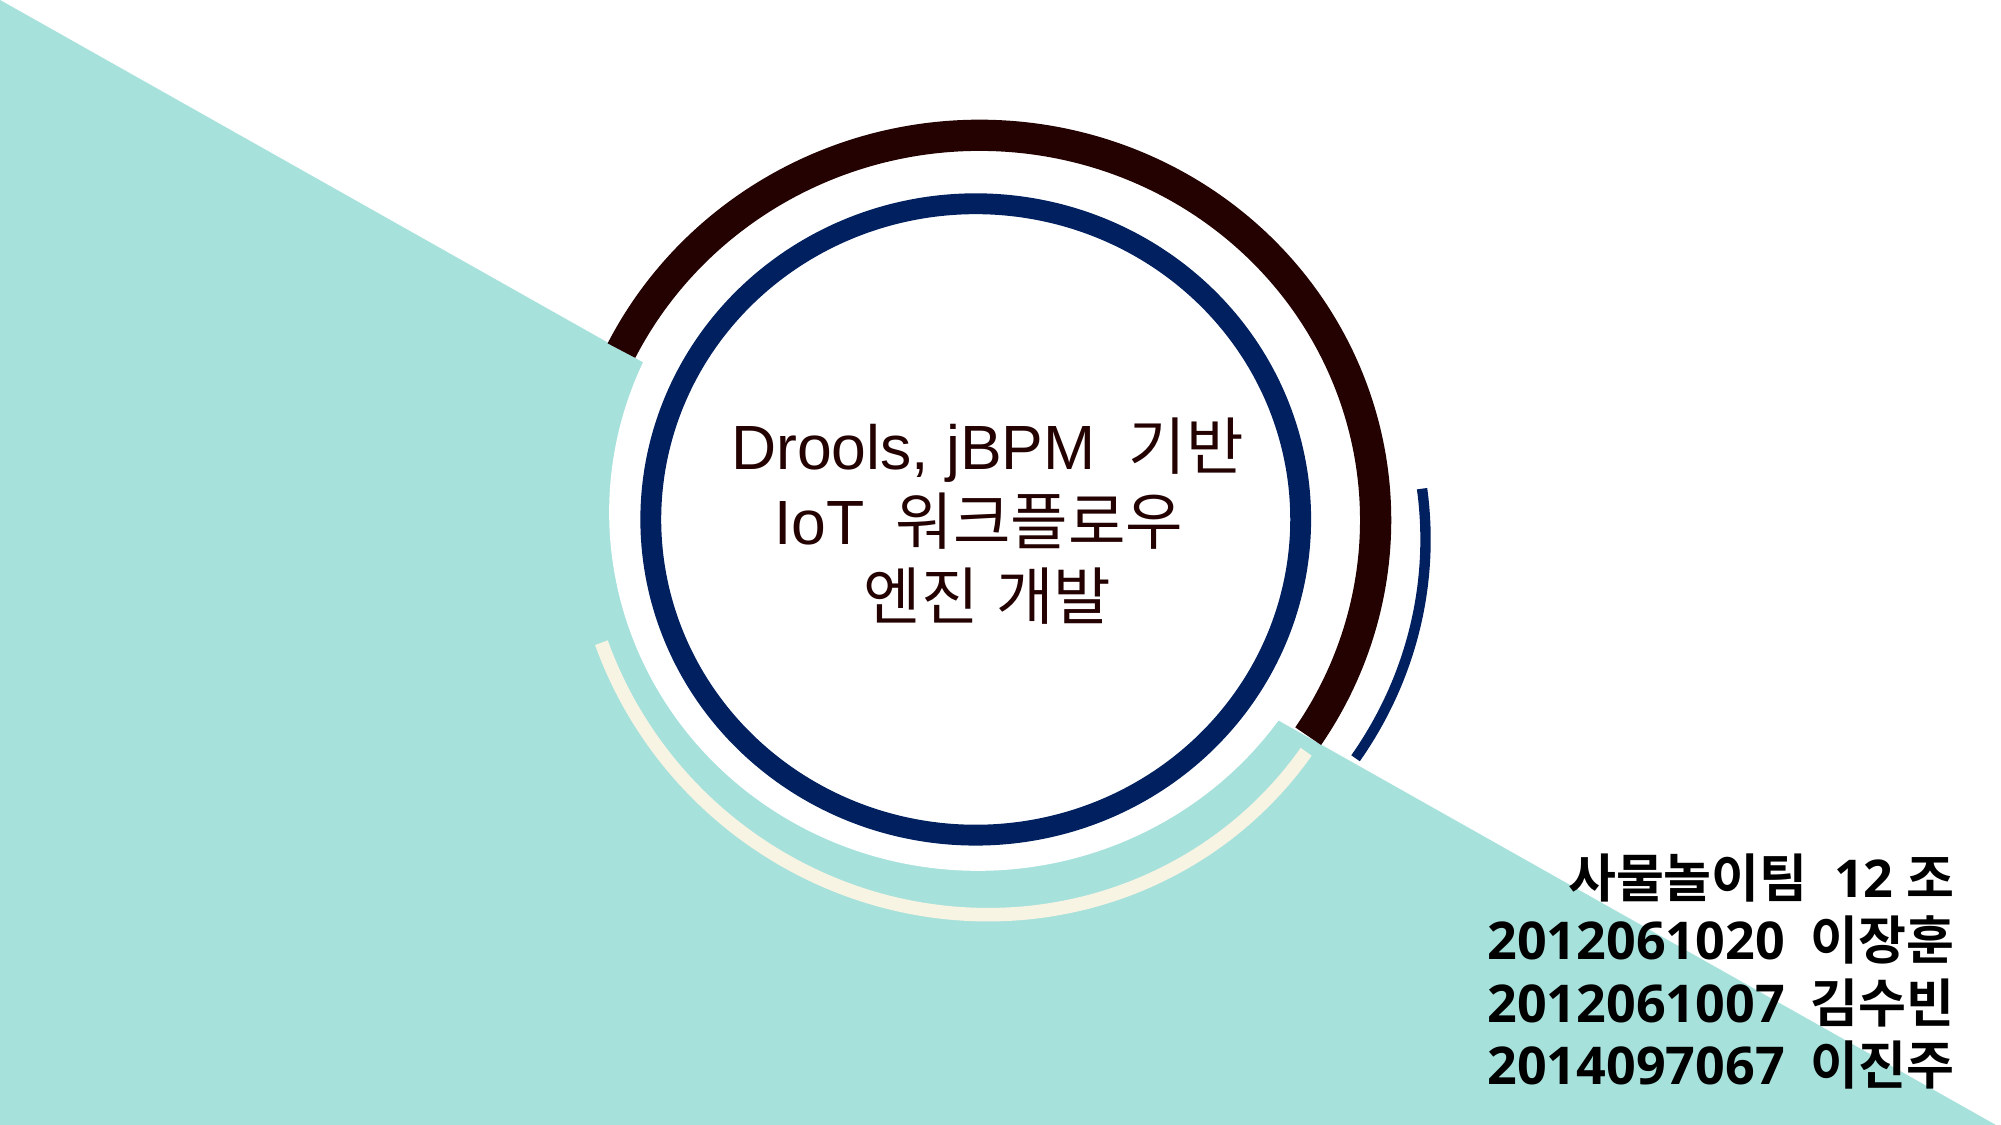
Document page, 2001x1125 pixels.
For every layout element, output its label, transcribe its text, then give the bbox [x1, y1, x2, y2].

text_box 사물놀이팀 12조 2012061020 이장훈 2012061007 김수빈 2014097067 이진주 [1400, 837, 1969, 1103]
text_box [574, 128, 1426, 935]
text_box [0, 0, 1999, 1125]
